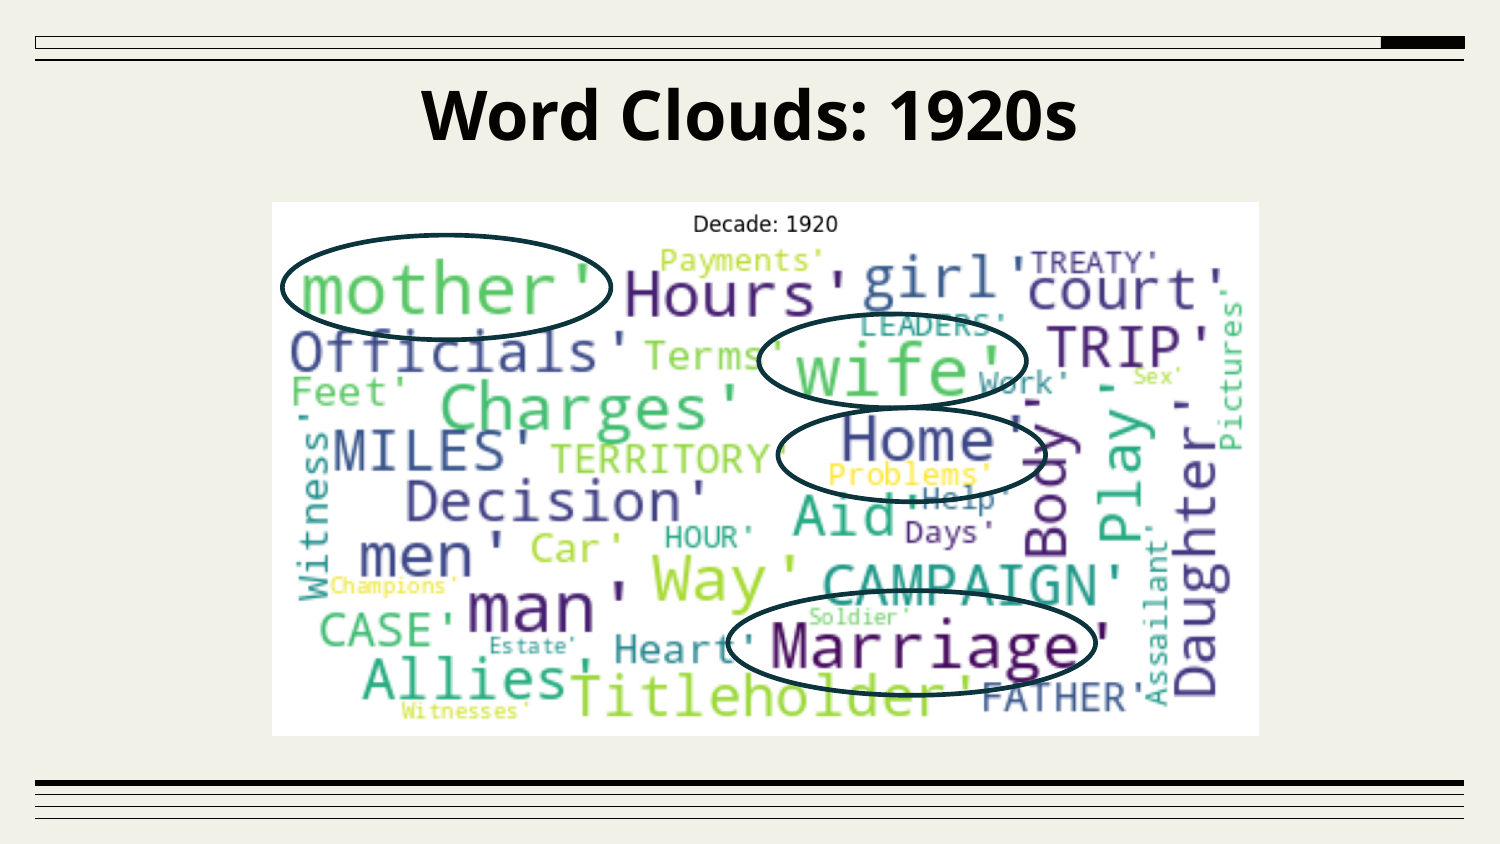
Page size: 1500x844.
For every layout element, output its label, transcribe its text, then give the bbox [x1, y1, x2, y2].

picture [271, 202, 1259, 736]
title Word Clouds: 1920s [101, 56, 1399, 151]
